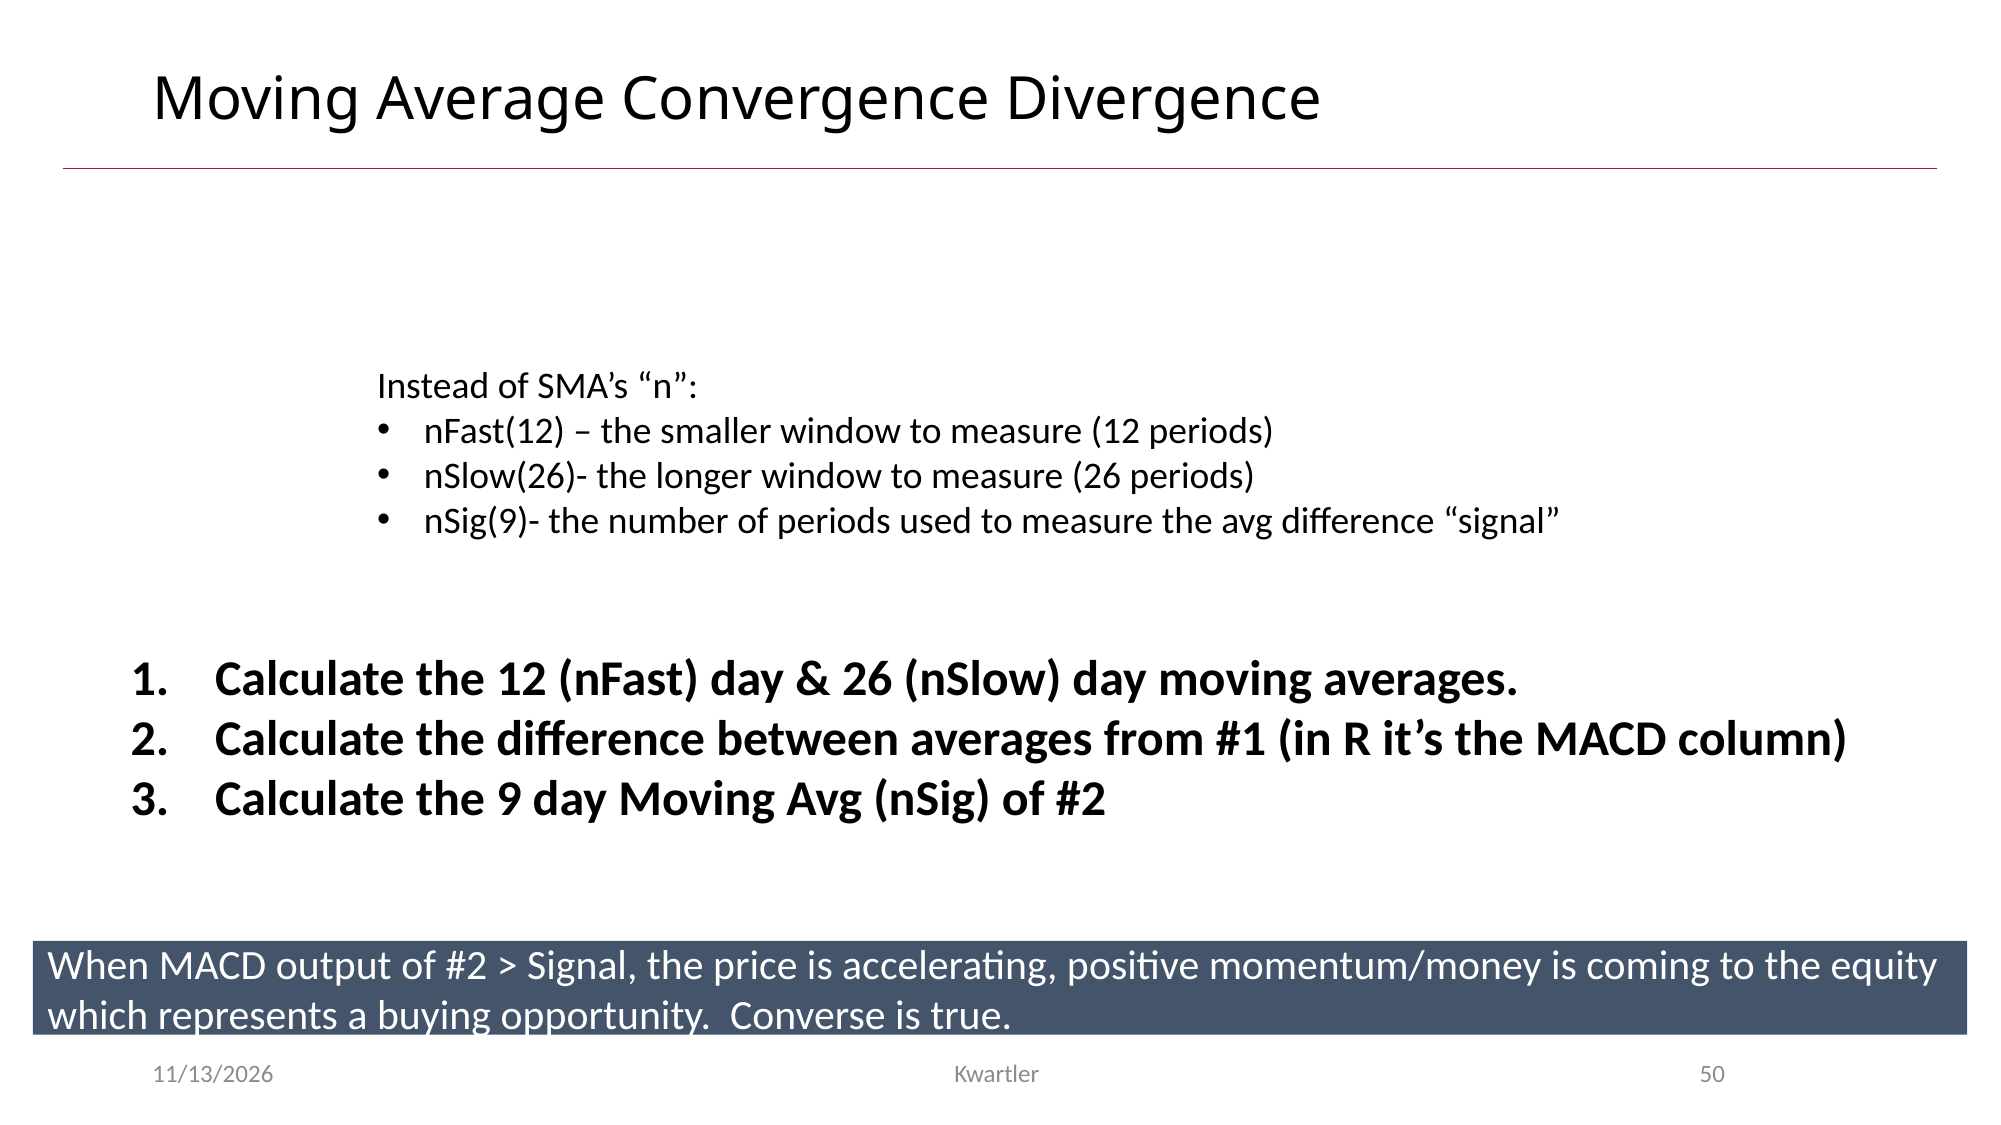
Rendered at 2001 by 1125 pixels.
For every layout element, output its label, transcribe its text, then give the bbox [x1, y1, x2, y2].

footer Kwartler [662, 1042, 1338, 1103]
text_box Instead of SMA’s “n”: nFast(12) – the smaller window to measure (12 periods) nSlow(26)- the longer window to measure (26 periods) nSig(9)- the number of periods used to measure the avg difference “signal” [362, 353, 1578, 549]
text_box Calculate the 12 (nFast) day & 26 (nSlow) day moving averages. Calculate the difference between averages from #1 (in R it’s the MACD column) Calculate the 9 day Moving Avg (nSig) of #2 [115, 638, 1864, 833]
text_box 50 [1412, 1042, 1741, 1103]
title Moving Average Convergence Divergence [137, 59, 1863, 142]
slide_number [137, 1042, 588, 1103]
text_box When MACD output of #2 > Signal, the price is accelerating, positive momentum/money is coming to the equity which represents a buying opportunity. Converse is true. [32, 940, 1968, 1036]
